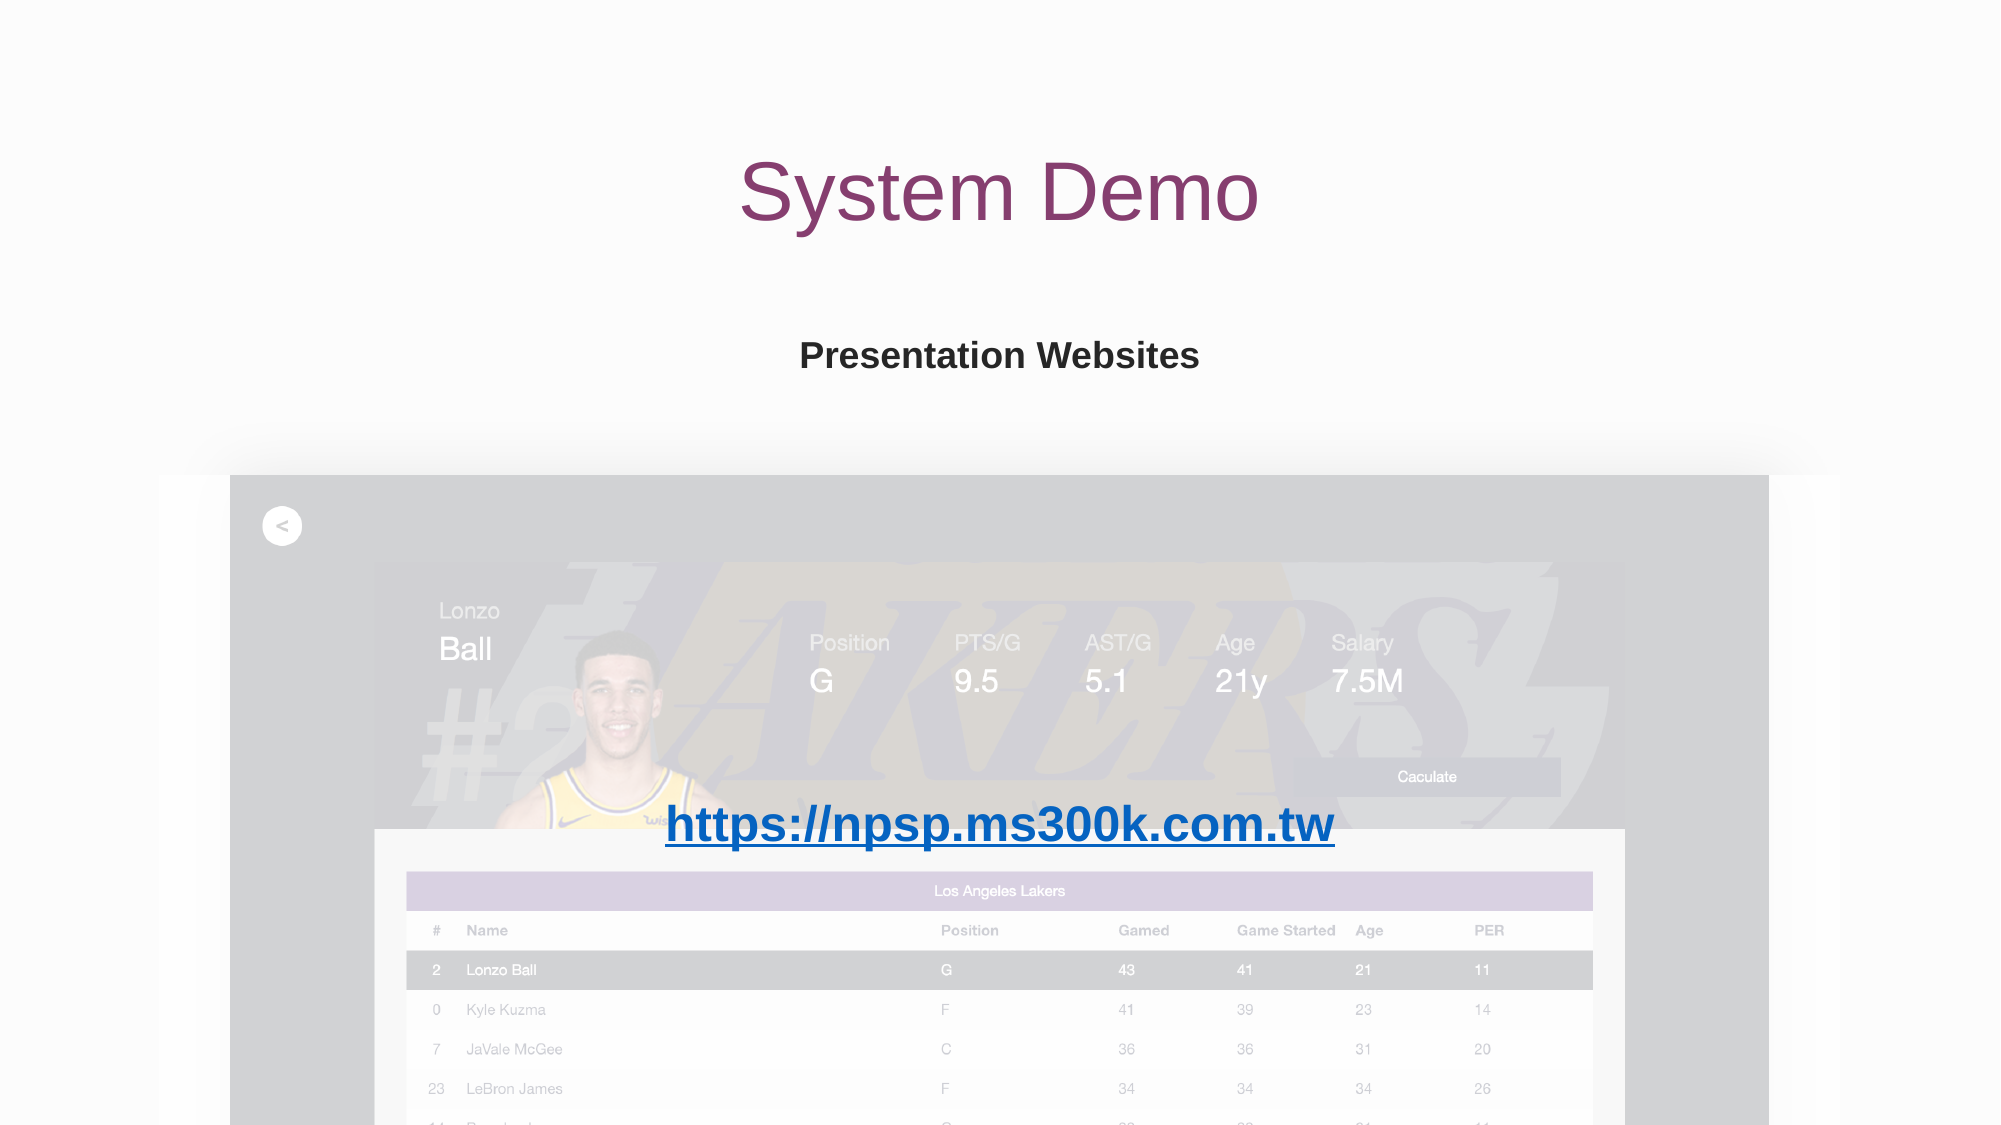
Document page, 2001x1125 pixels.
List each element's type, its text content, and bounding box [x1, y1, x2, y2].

text_box Presentation Websites [678, 323, 1322, 384]
text_box System Demo [0, 129, 2000, 245]
text_box [158, 474, 1842, 1125]
picture [230, 475, 1770, 1125]
